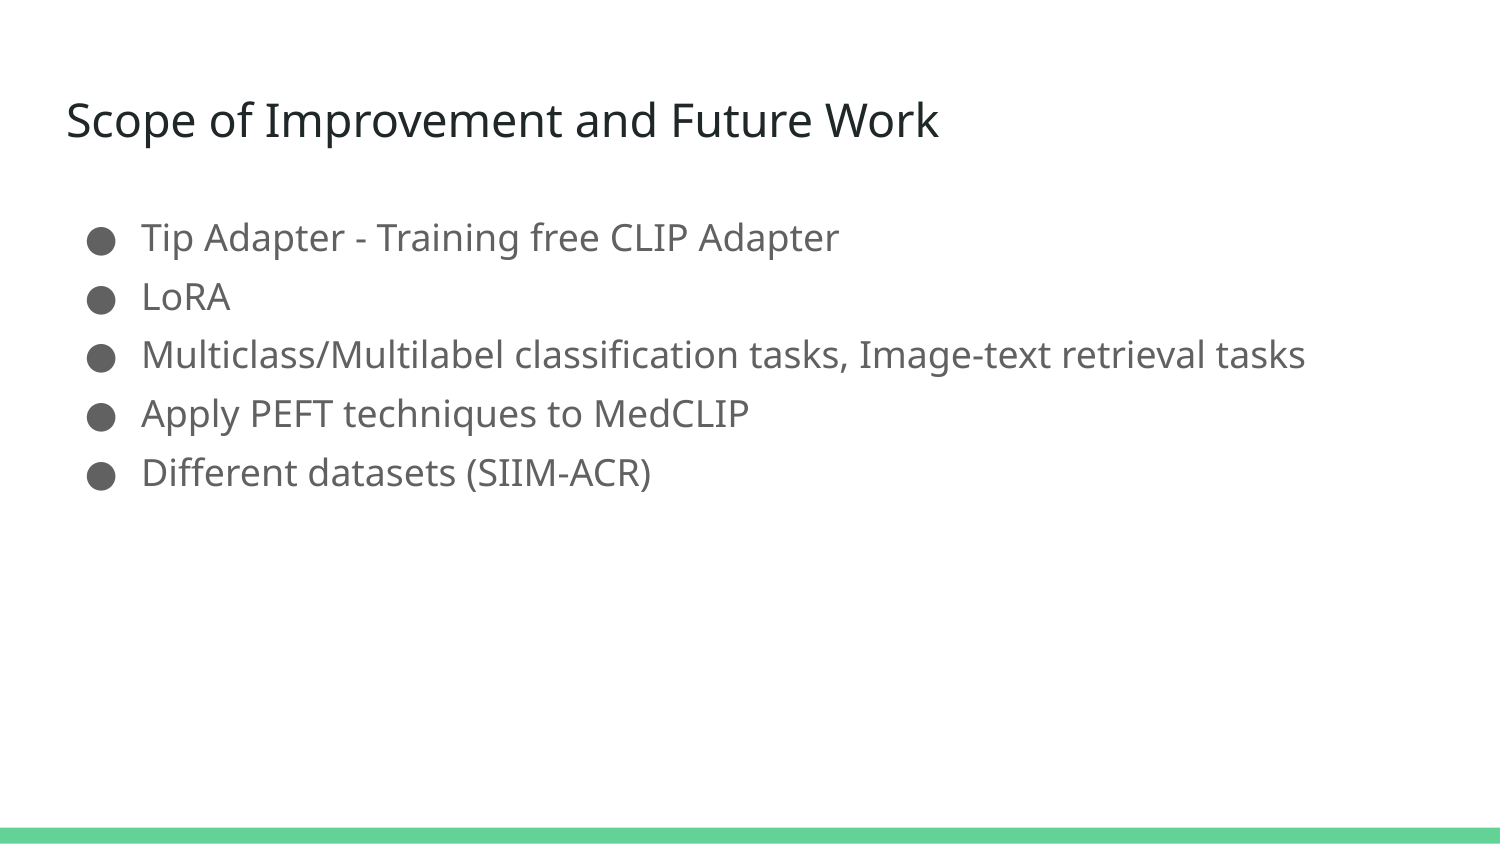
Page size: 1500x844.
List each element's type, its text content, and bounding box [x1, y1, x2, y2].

list Tip Adapter - Training free CLIP Adapter LoRA Multiclass/Multilabel classification tasks, Image-text retrieval tasks Apply PEFT techniques to MedCLIP Different datasets (SIIM-ACR) [51, 189, 1449, 750]
title Scope of Improvement and Future Work [51, 72, 1449, 167]
